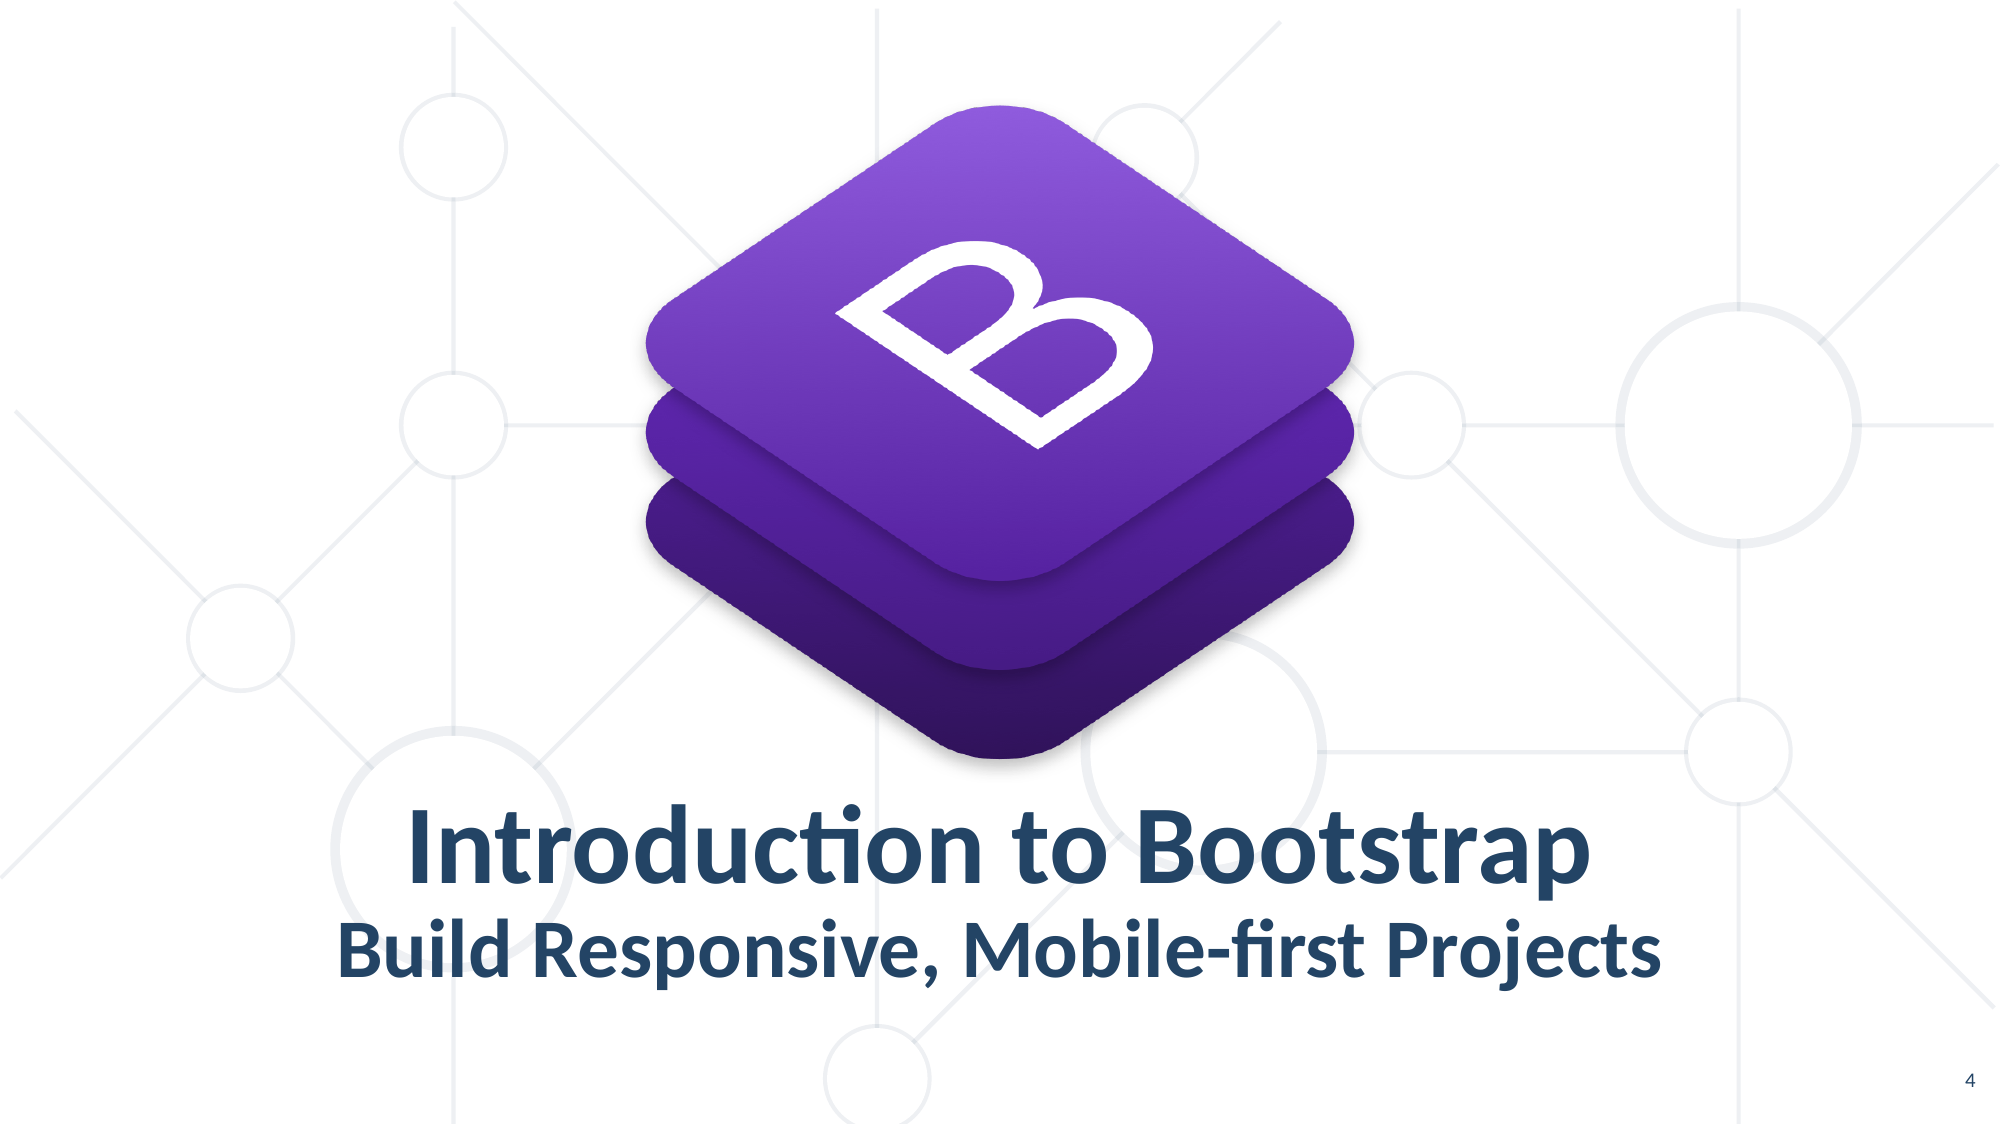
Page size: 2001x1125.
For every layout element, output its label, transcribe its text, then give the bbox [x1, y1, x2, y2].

slide_number 4 [1911, 1054, 1982, 1105]
picture [584, 86, 1416, 784]
list Introduction to Bootstrap [100, 771, 1900, 898]
list Build Responsive, Mobile-first Projects [100, 900, 1900, 983]
